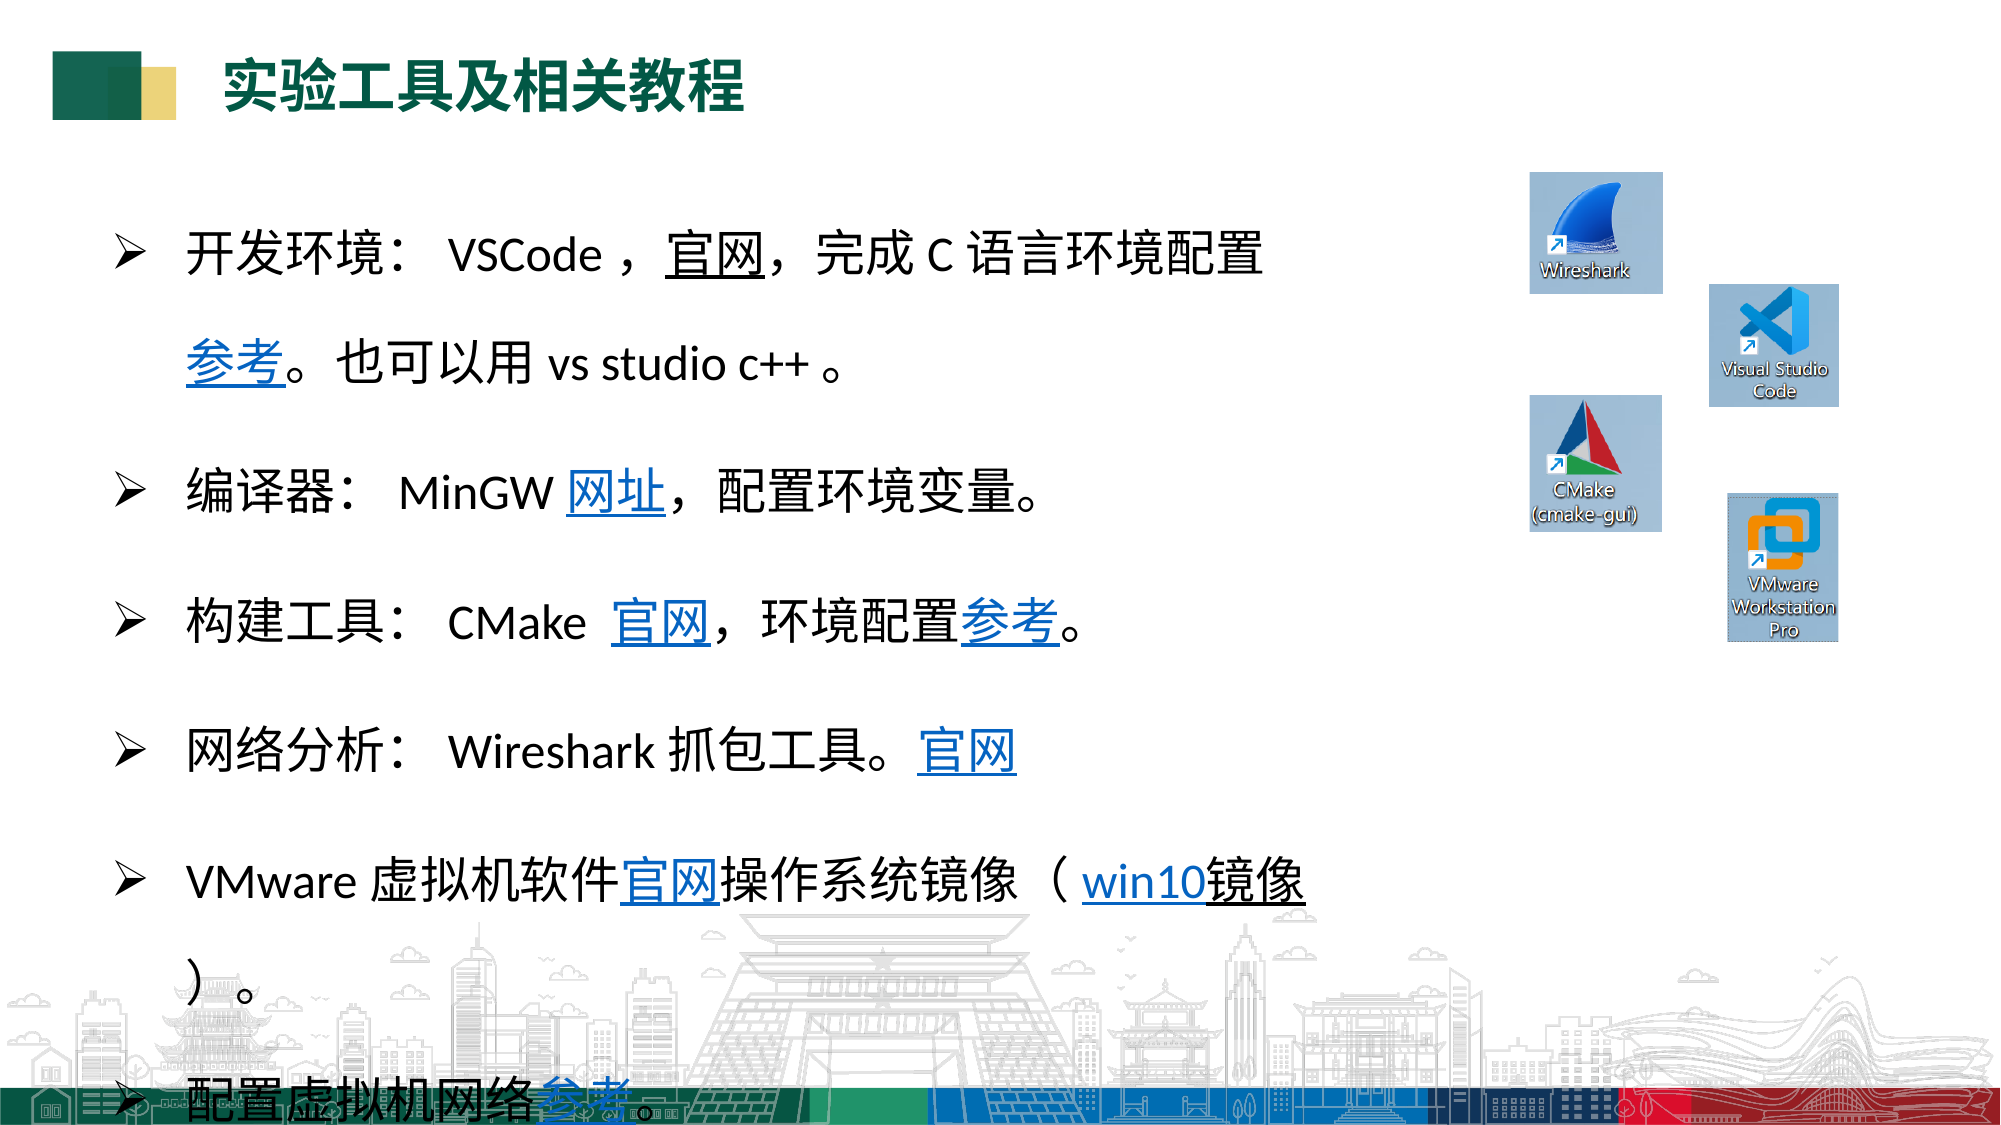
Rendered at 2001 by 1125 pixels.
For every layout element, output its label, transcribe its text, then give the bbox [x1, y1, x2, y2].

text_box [69, 30, 157, 147]
picture [0, 0, 2001, 1125]
text_box 开发环境：VSCode，官网，完成C语言环境配置参考。也可以用vs studio c++。 编译器：MinGW网址，配置环境变量。 构建工具：CMake 官网，环境配置参考。 网络分析：Wireshark抓包工具。官网 VMware虚拟机软件官网操作系统镜像（win10镜像）。 配置虚拟机网络参考。 [96, 177, 1370, 939]
text_box 实验工具及相关教程 [206, 50, 1927, 173]
